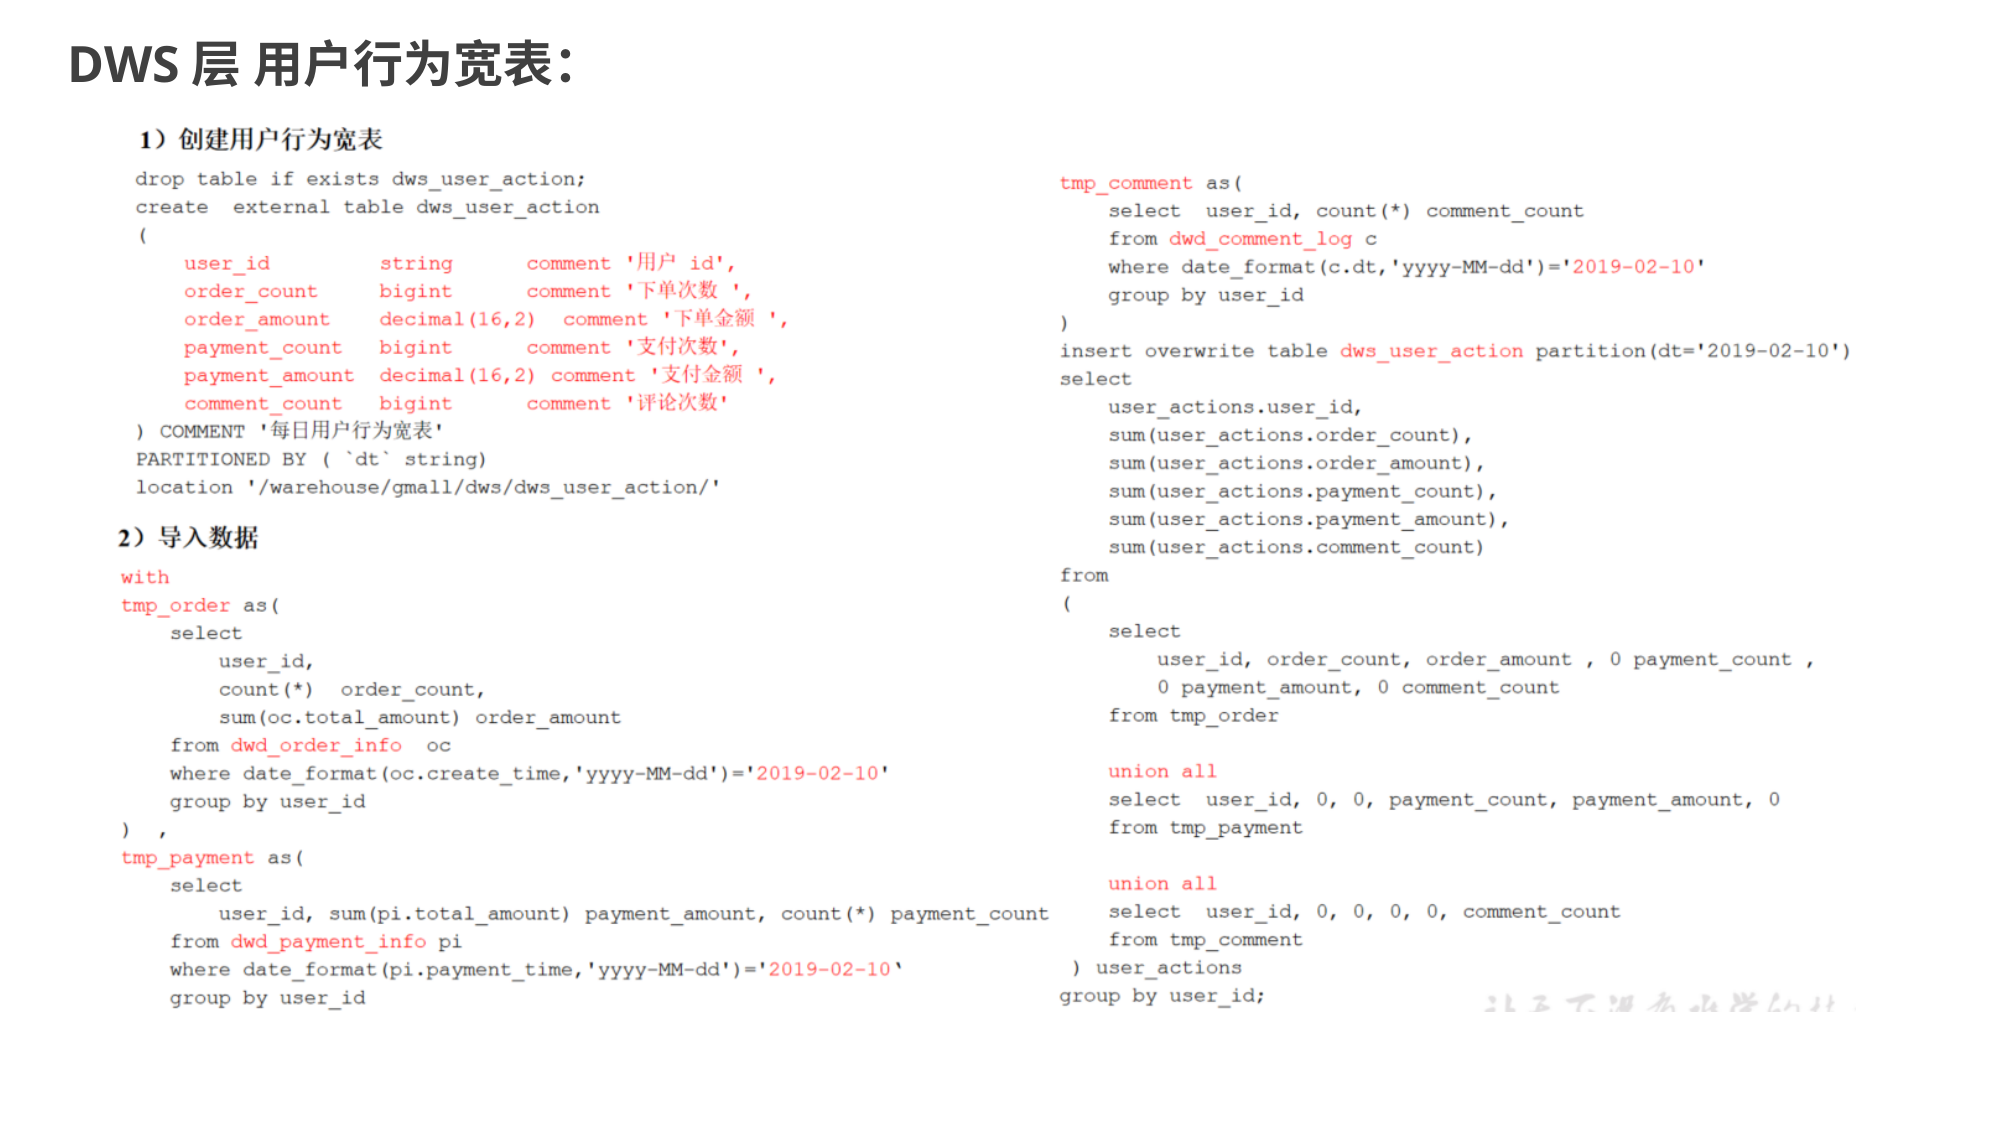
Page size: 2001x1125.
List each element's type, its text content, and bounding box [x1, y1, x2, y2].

text_box DWS层 用户行为宽表： [52, 24, 619, 100]
picture [115, 126, 1856, 1012]
